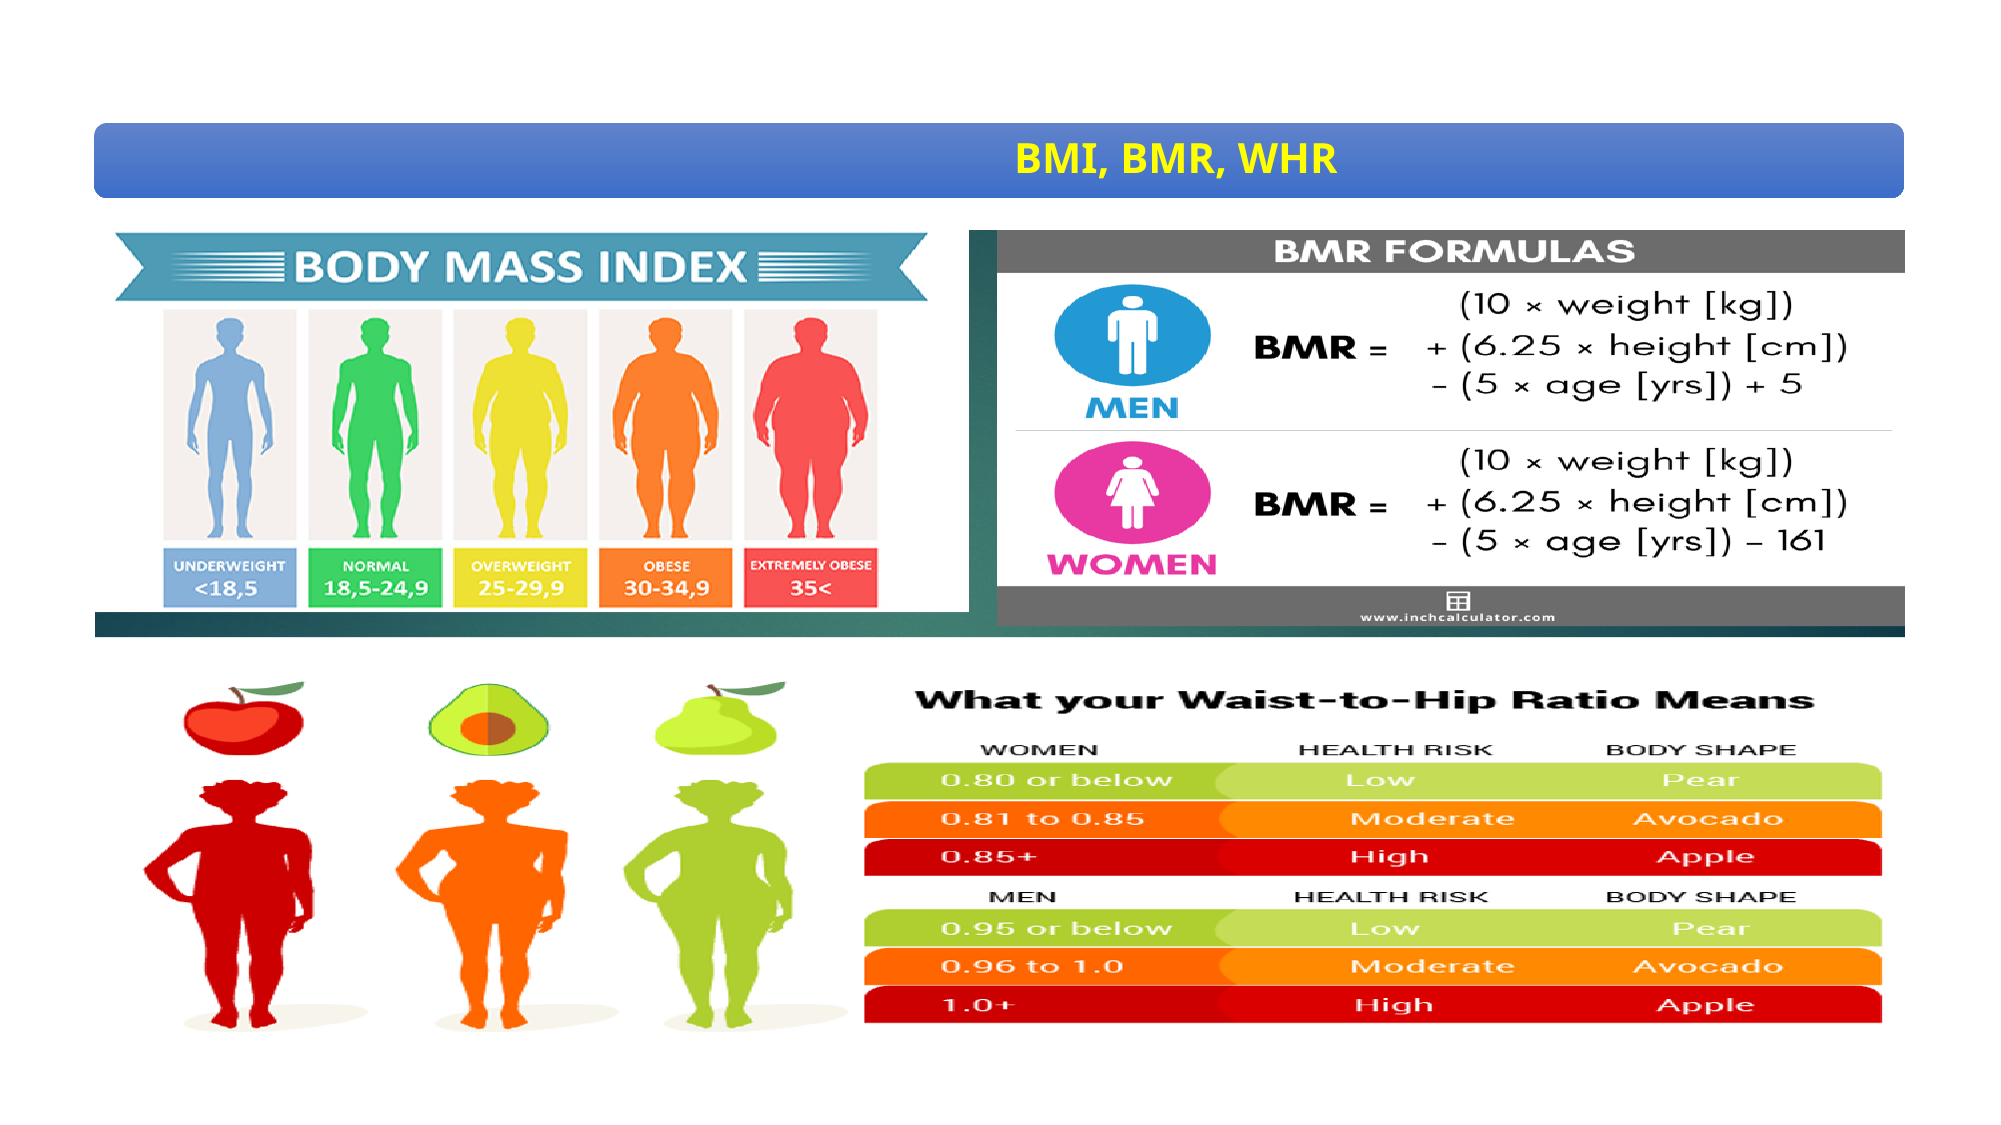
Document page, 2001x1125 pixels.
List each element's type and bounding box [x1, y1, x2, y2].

picture [95, 230, 1905, 1033]
text_box [94, 119, 1904, 198]
